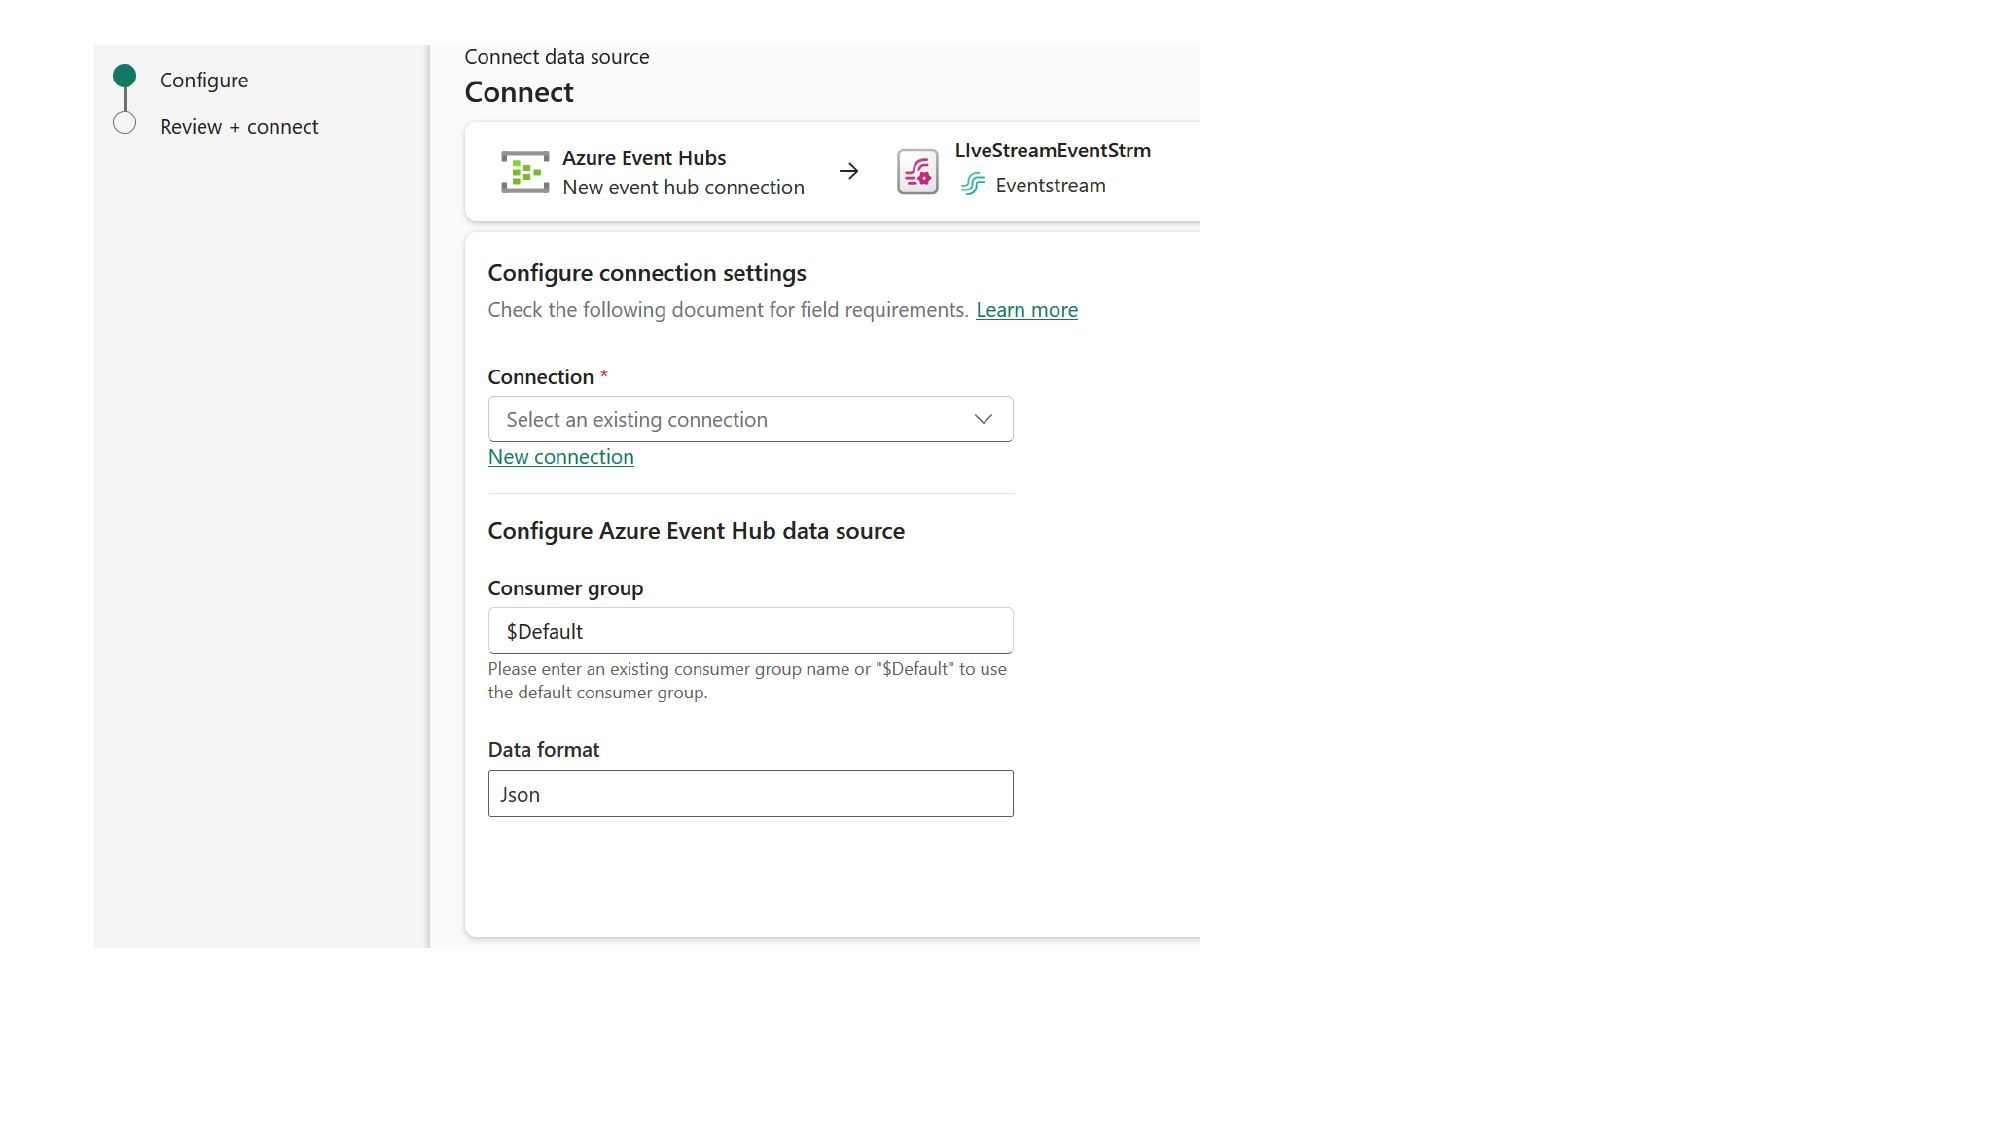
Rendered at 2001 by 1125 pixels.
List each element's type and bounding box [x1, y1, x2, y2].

picture [93, 45, 1201, 949]
